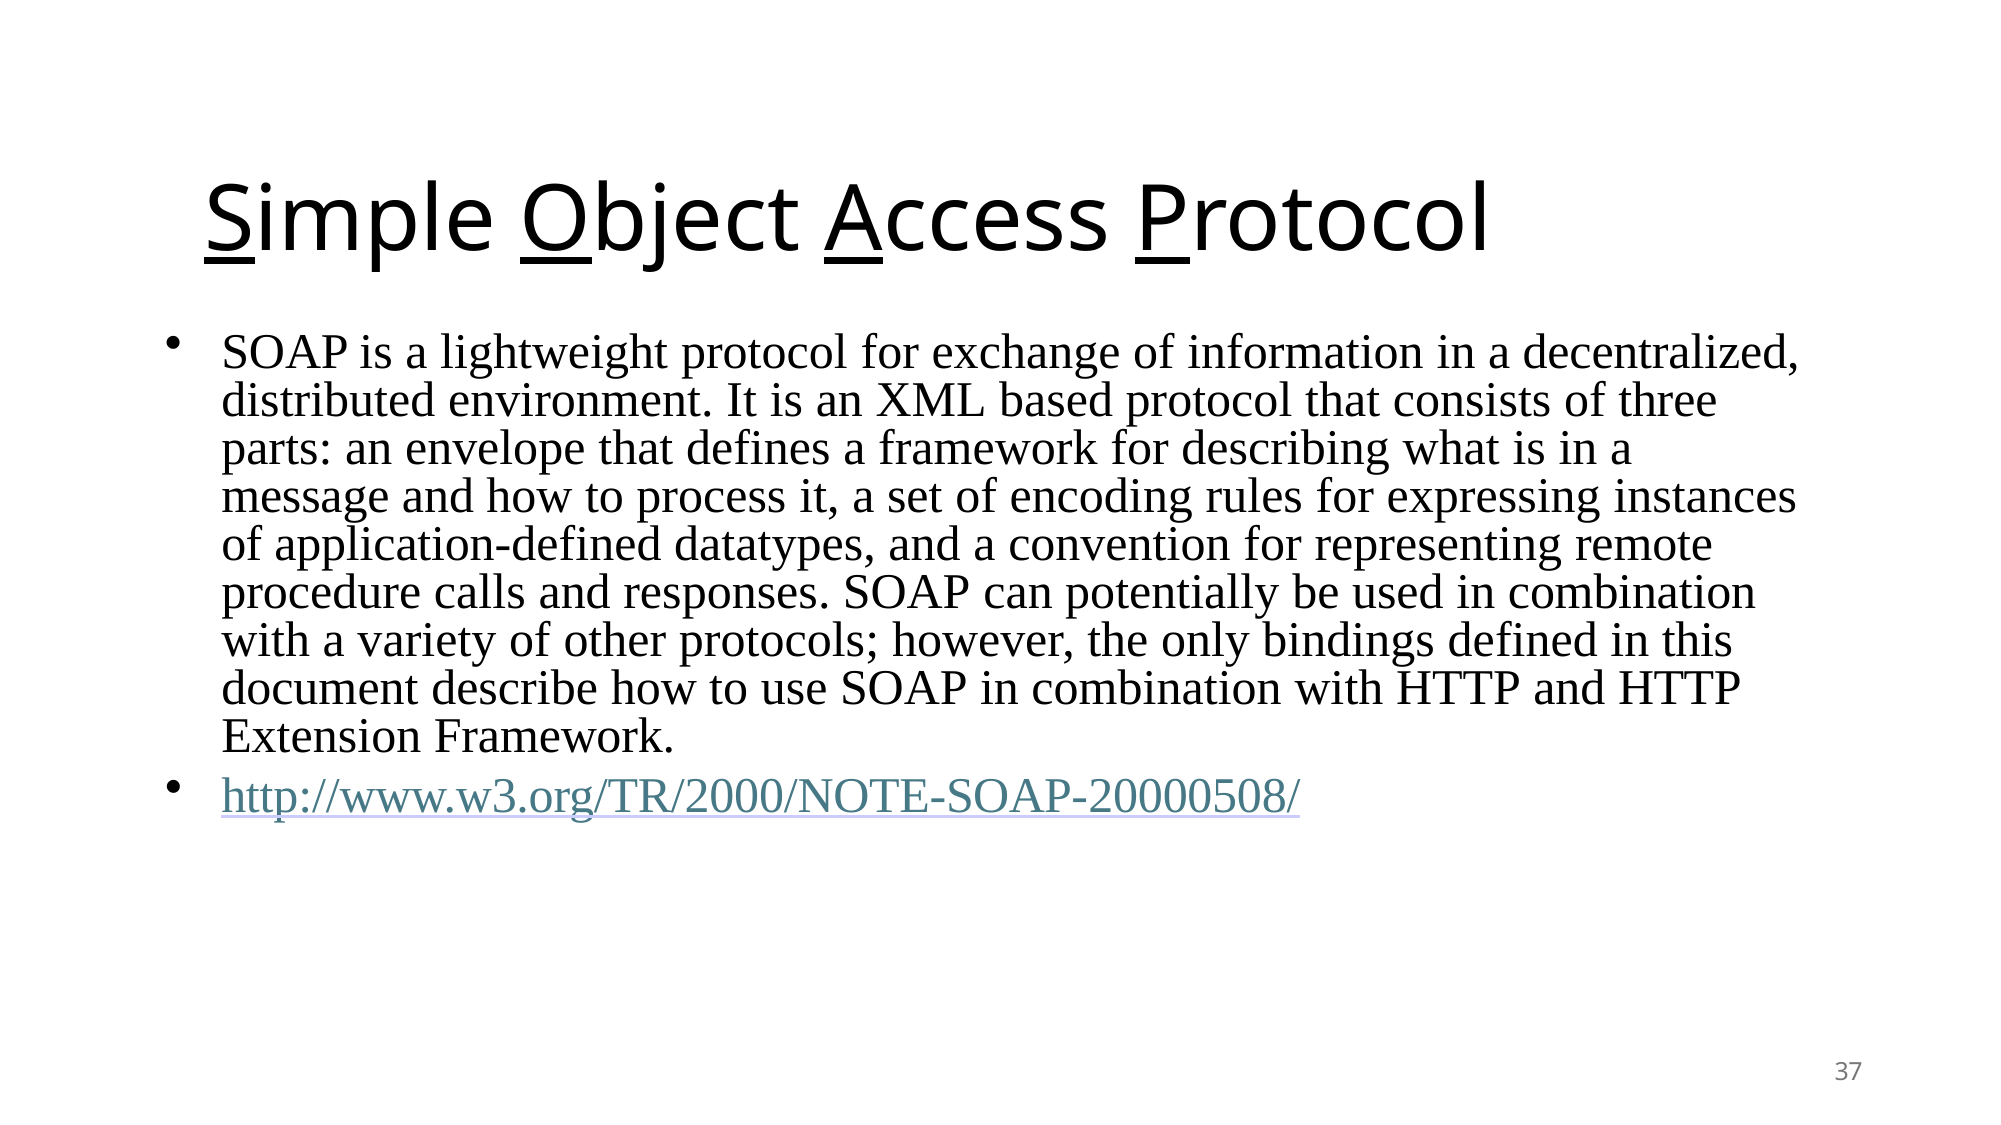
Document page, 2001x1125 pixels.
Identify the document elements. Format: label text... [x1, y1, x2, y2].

slide_number 37 [1412, 746, 1863, 1125]
text_box SOAP is a lightweight protocol for exchange of information in a decentralized, distributed environment. It is an XML based protocol that consists of three parts: an envelope that defines a framework for describing what is in a message and how to process it, a set of encoding rules for expressing instances of application-defined datatypes, and a convention for representing remote procedure calls and responses. SOAP can potentially be used in combination with a variety of other protocols; however, the only bindings defined in this document describe how to use SOAP in combination with HTTP and HTTP Extension Framework. http://www.w3.org/TR/2000/NOTE-SOAP-20000508/ [162, 316, 1811, 823]
title Simple Object Access Protocol [137, 29, 1863, 308]
